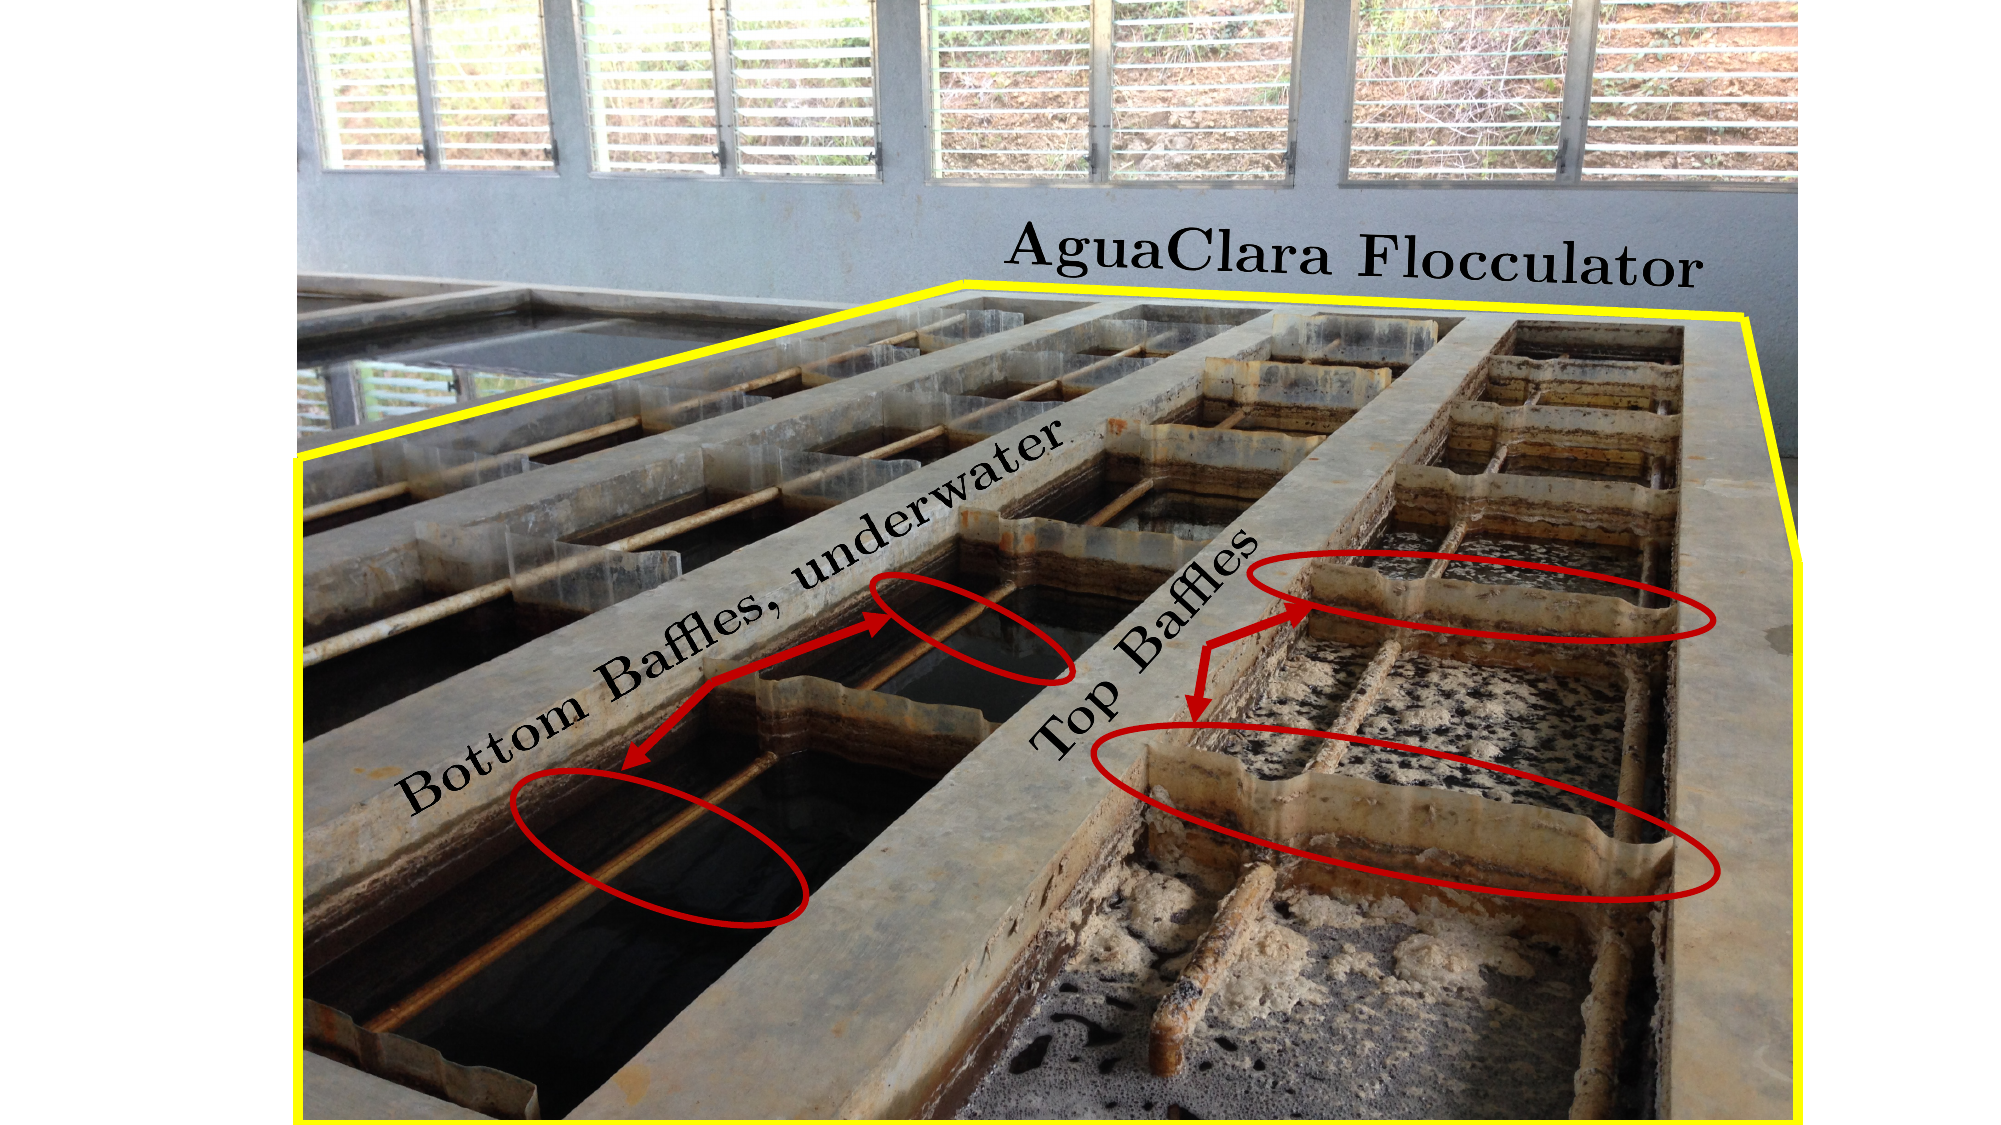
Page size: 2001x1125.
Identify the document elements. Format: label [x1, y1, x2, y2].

text_box [297, 0, 1798, 1125]
picture [354, 591, 1299, 671]
picture [1004, 232, 1704, 288]
